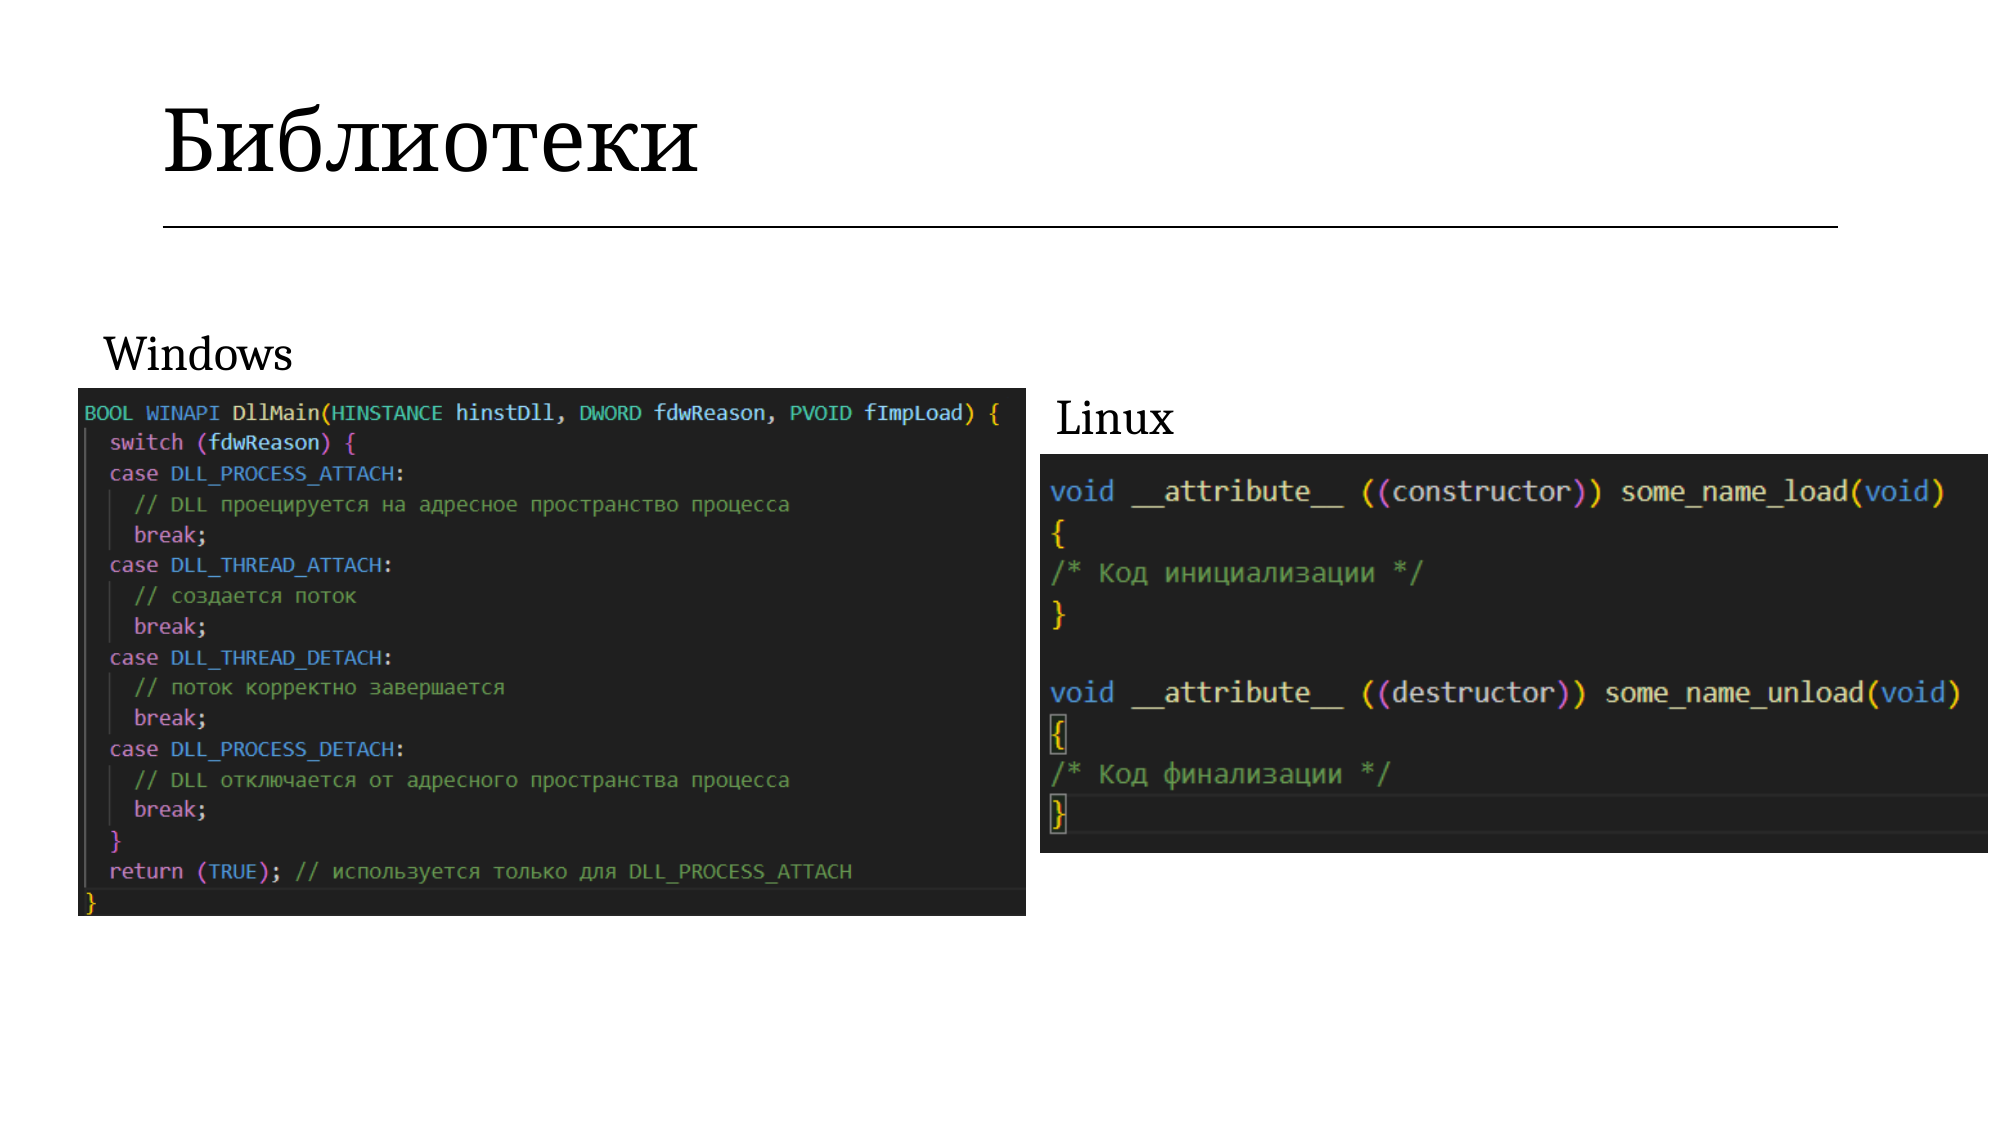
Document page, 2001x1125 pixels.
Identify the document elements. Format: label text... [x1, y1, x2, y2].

text_box Linux [1040, 376, 1189, 452]
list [78, 388, 1026, 916]
text_box Windows [88, 312, 308, 388]
picture [1040, 454, 1988, 854]
table_header Библиотеки [163, 60, 1838, 226]
